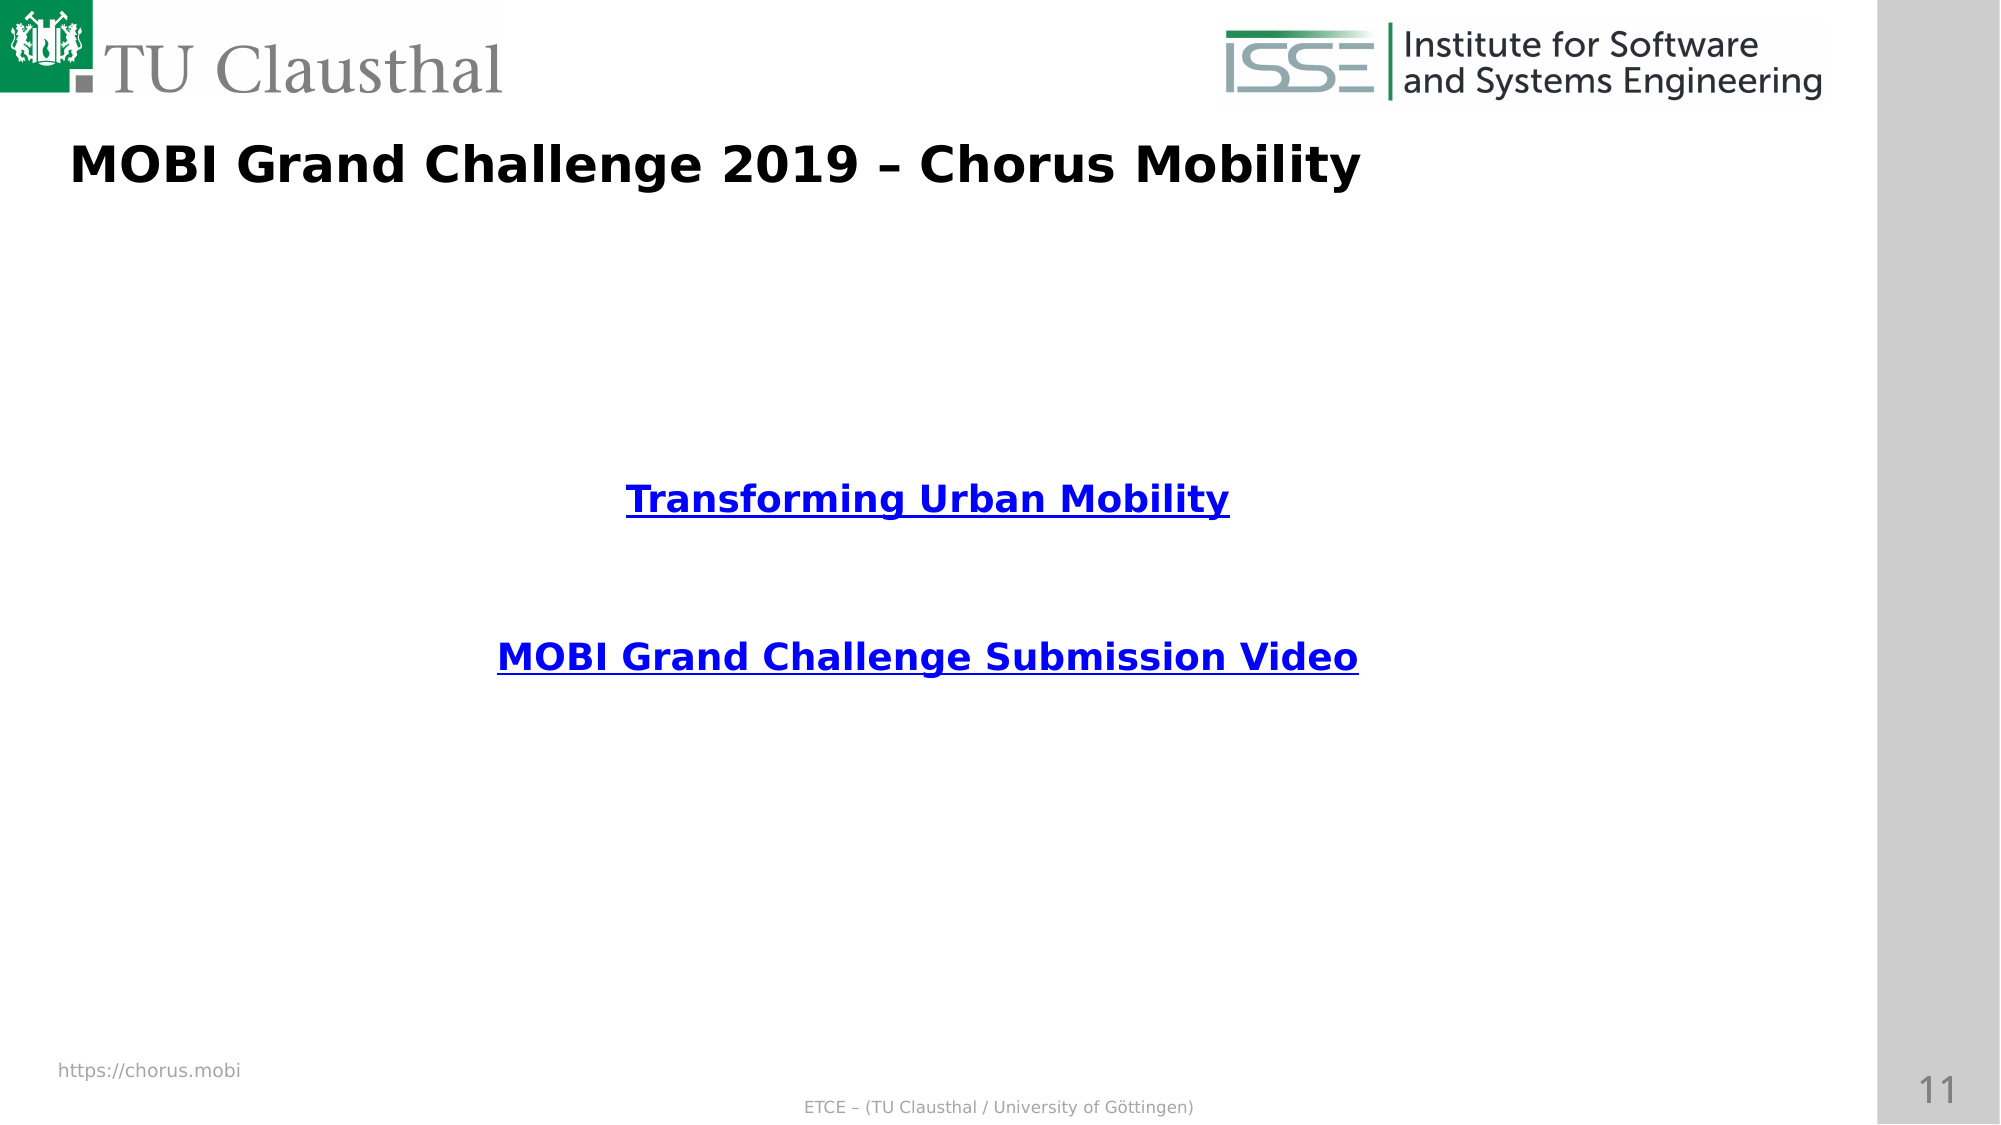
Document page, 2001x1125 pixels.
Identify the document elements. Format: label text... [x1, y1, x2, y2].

text_box MOBI Grand Challenge 2019 – Chorus Mobility [55, 125, 1819, 208]
text_box Transforming Urban Mobility MOBI Grand Challenge Submission Video [427, 467, 1429, 753]
text_box https://chorus.mobi [43, 1051, 1233, 1089]
